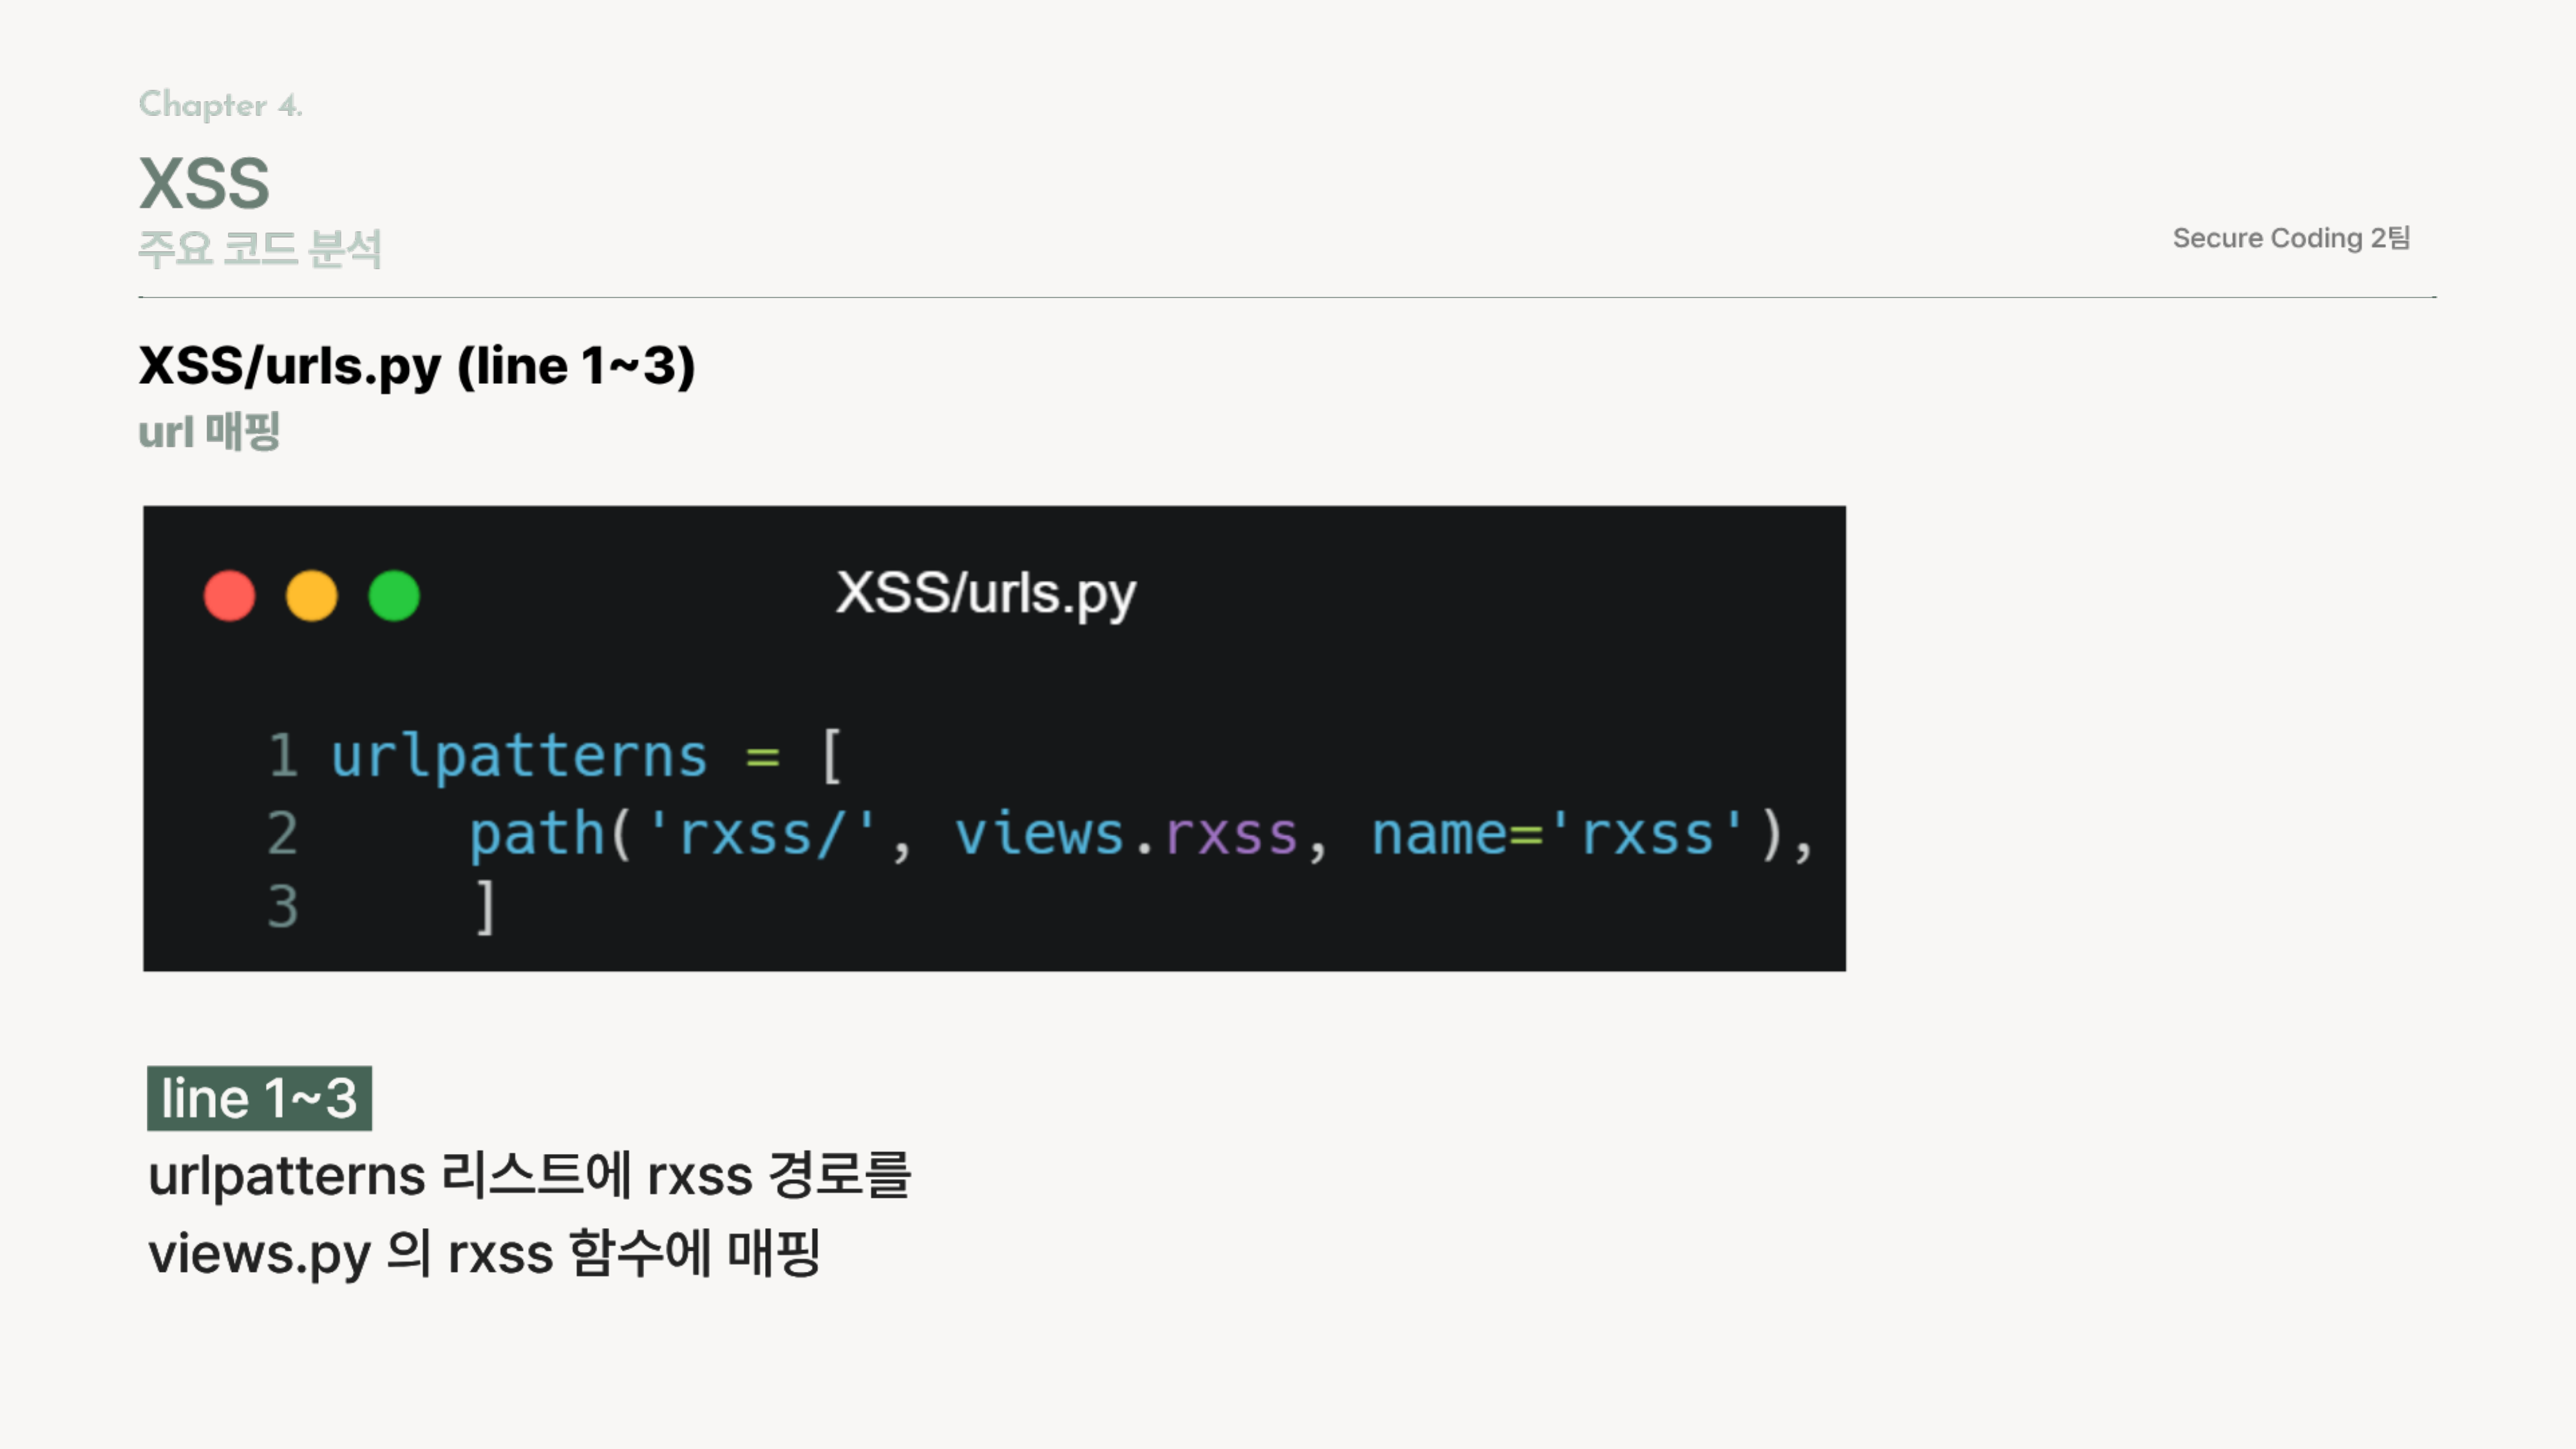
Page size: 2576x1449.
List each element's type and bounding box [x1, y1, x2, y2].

picture [0, 0, 2576, 466]
picture [142, 504, 1849, 974]
picture [146, 1059, 1090, 1295]
